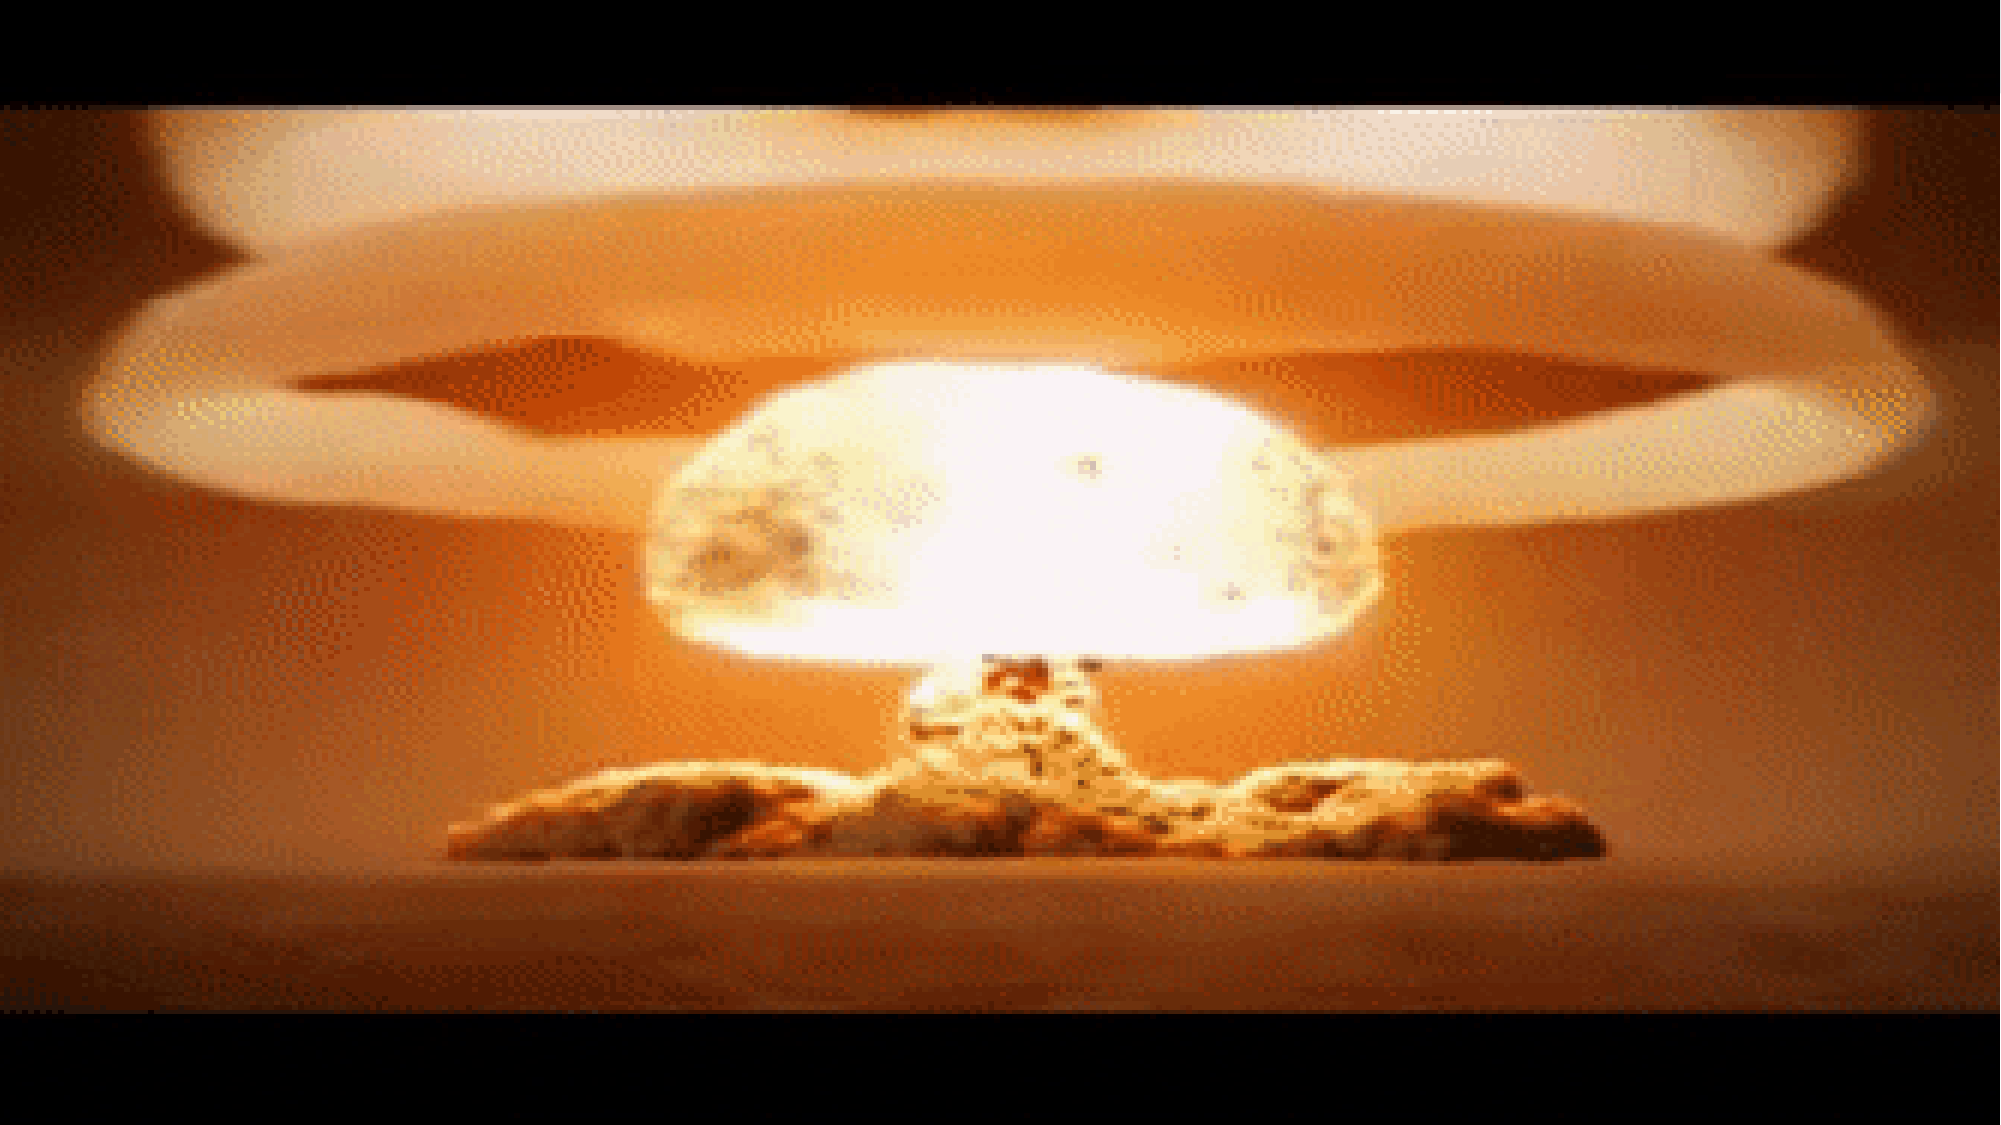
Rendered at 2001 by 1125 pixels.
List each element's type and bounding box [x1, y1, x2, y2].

list [0, 0, 2000, 1125]
